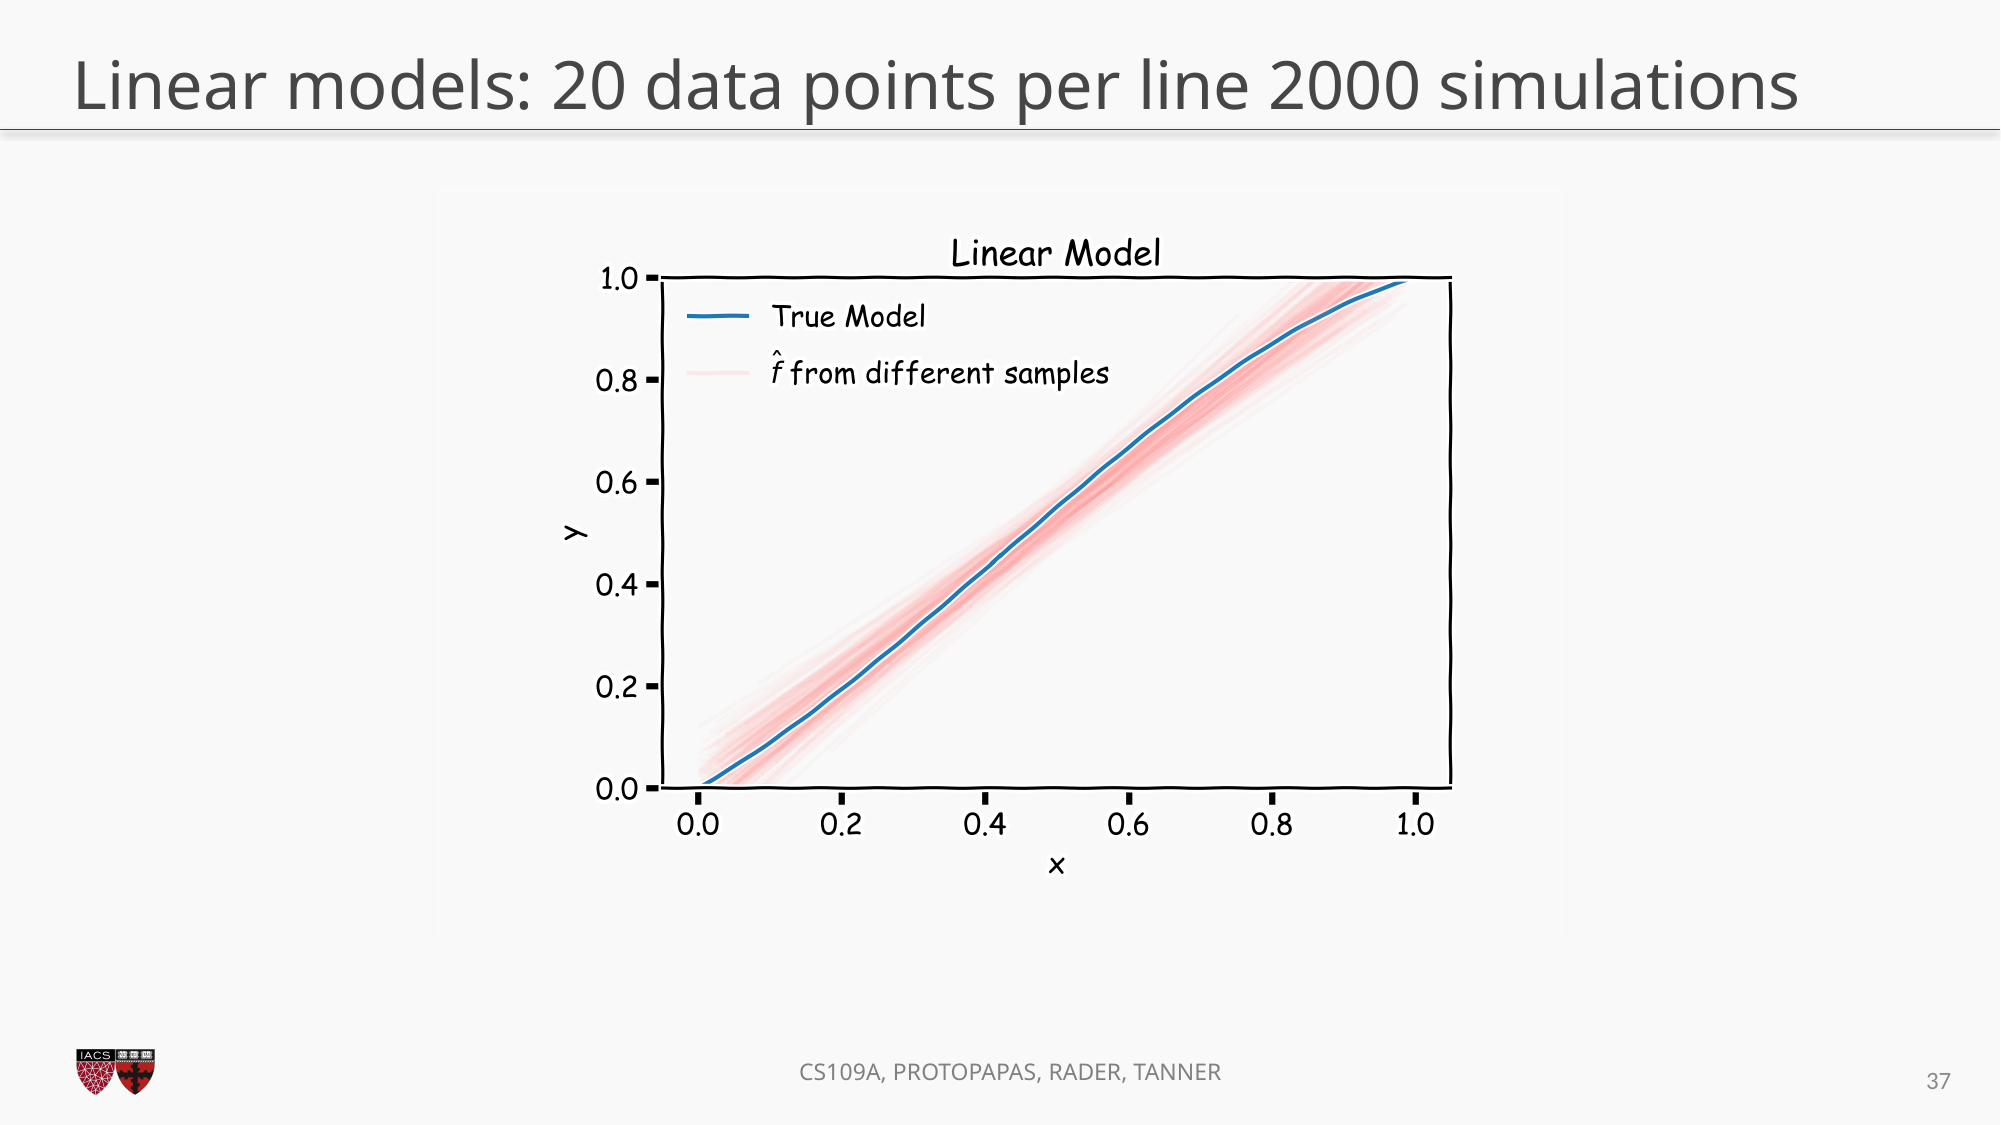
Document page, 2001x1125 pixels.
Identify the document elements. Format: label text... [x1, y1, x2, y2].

picture [437, 187, 1563, 938]
title Linear models: 20 data points per line 2000 simulations [57, 35, 1943, 162]
picture [75, 1049, 155, 1095]
slide_number 37 [1500, 1050, 1967, 1110]
